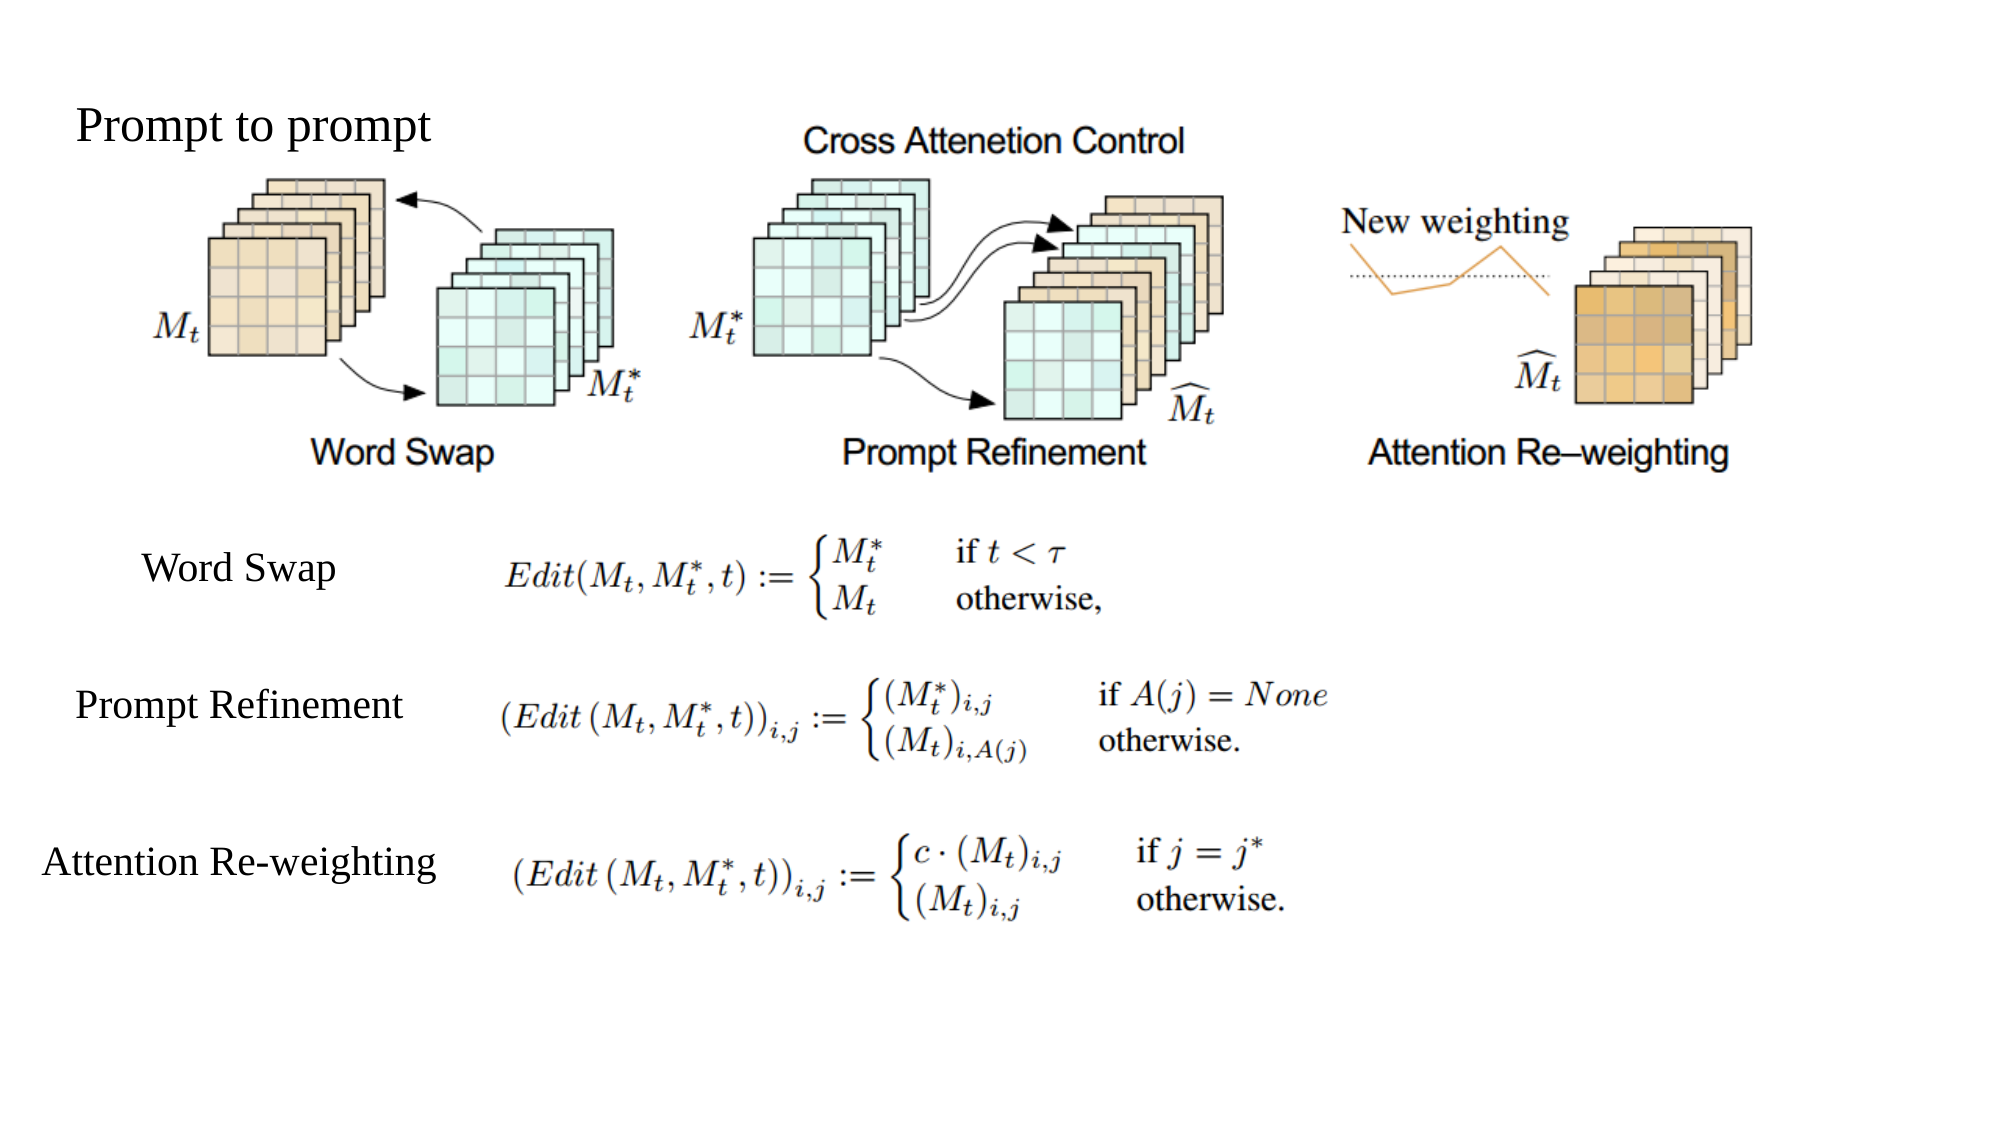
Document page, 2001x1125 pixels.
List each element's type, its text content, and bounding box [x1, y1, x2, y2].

text_box Prompt Refinement [60, 669, 419, 735]
text_box Word Swap [126, 532, 352, 597]
picture [497, 524, 1126, 639]
picture [147, 119, 1818, 490]
picture [497, 826, 1304, 931]
text_box Prompt to prompt [60, 83, 447, 159]
text_box Attention Re-weighting [26, 826, 453, 892]
picture [485, 669, 1350, 772]
